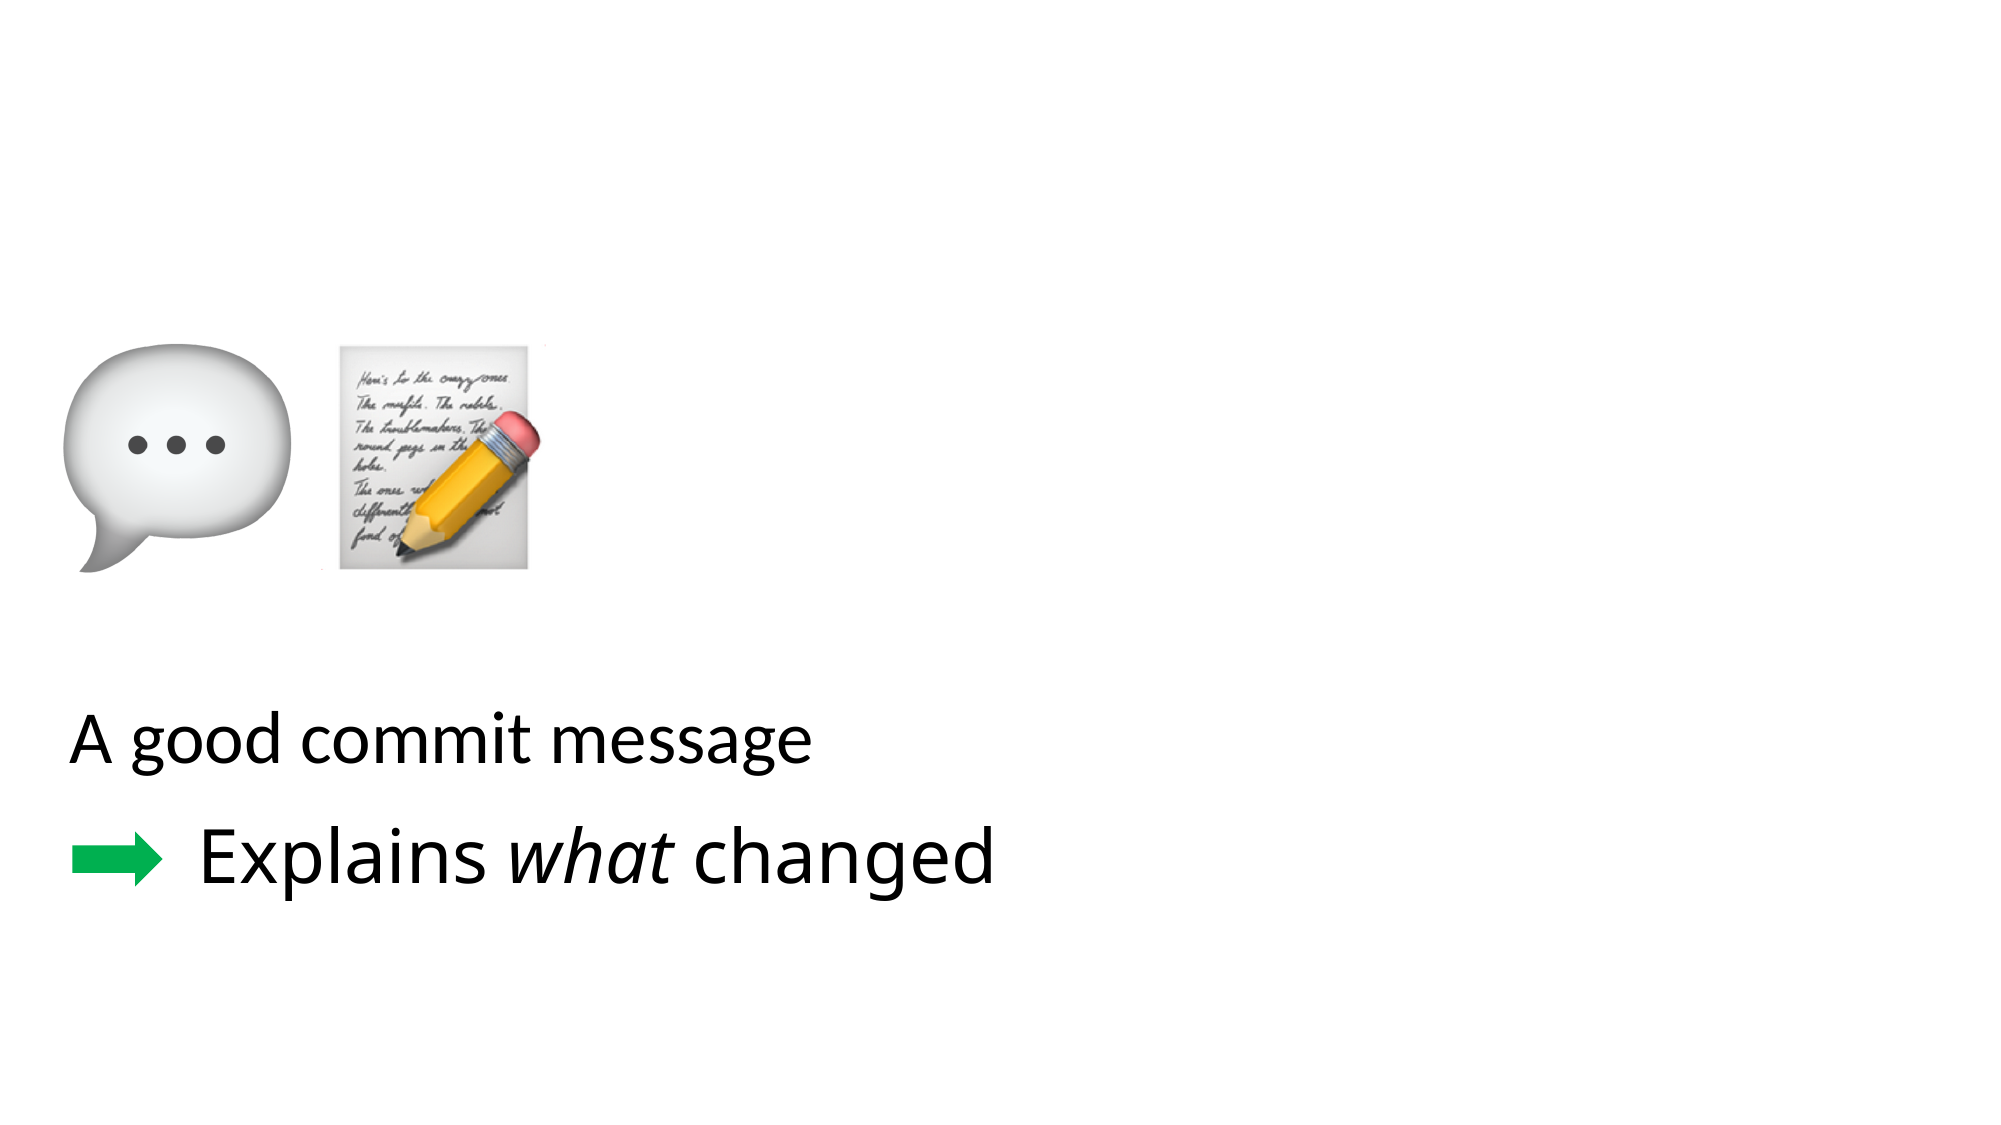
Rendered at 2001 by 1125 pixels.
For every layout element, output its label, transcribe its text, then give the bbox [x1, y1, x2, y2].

picture [321, 344, 546, 570]
list A good commit message [55, 691, 1474, 792]
text_box Explains what changed [182, 811, 1445, 912]
text_box [71, 828, 165, 890]
picture [55, 336, 299, 580]
